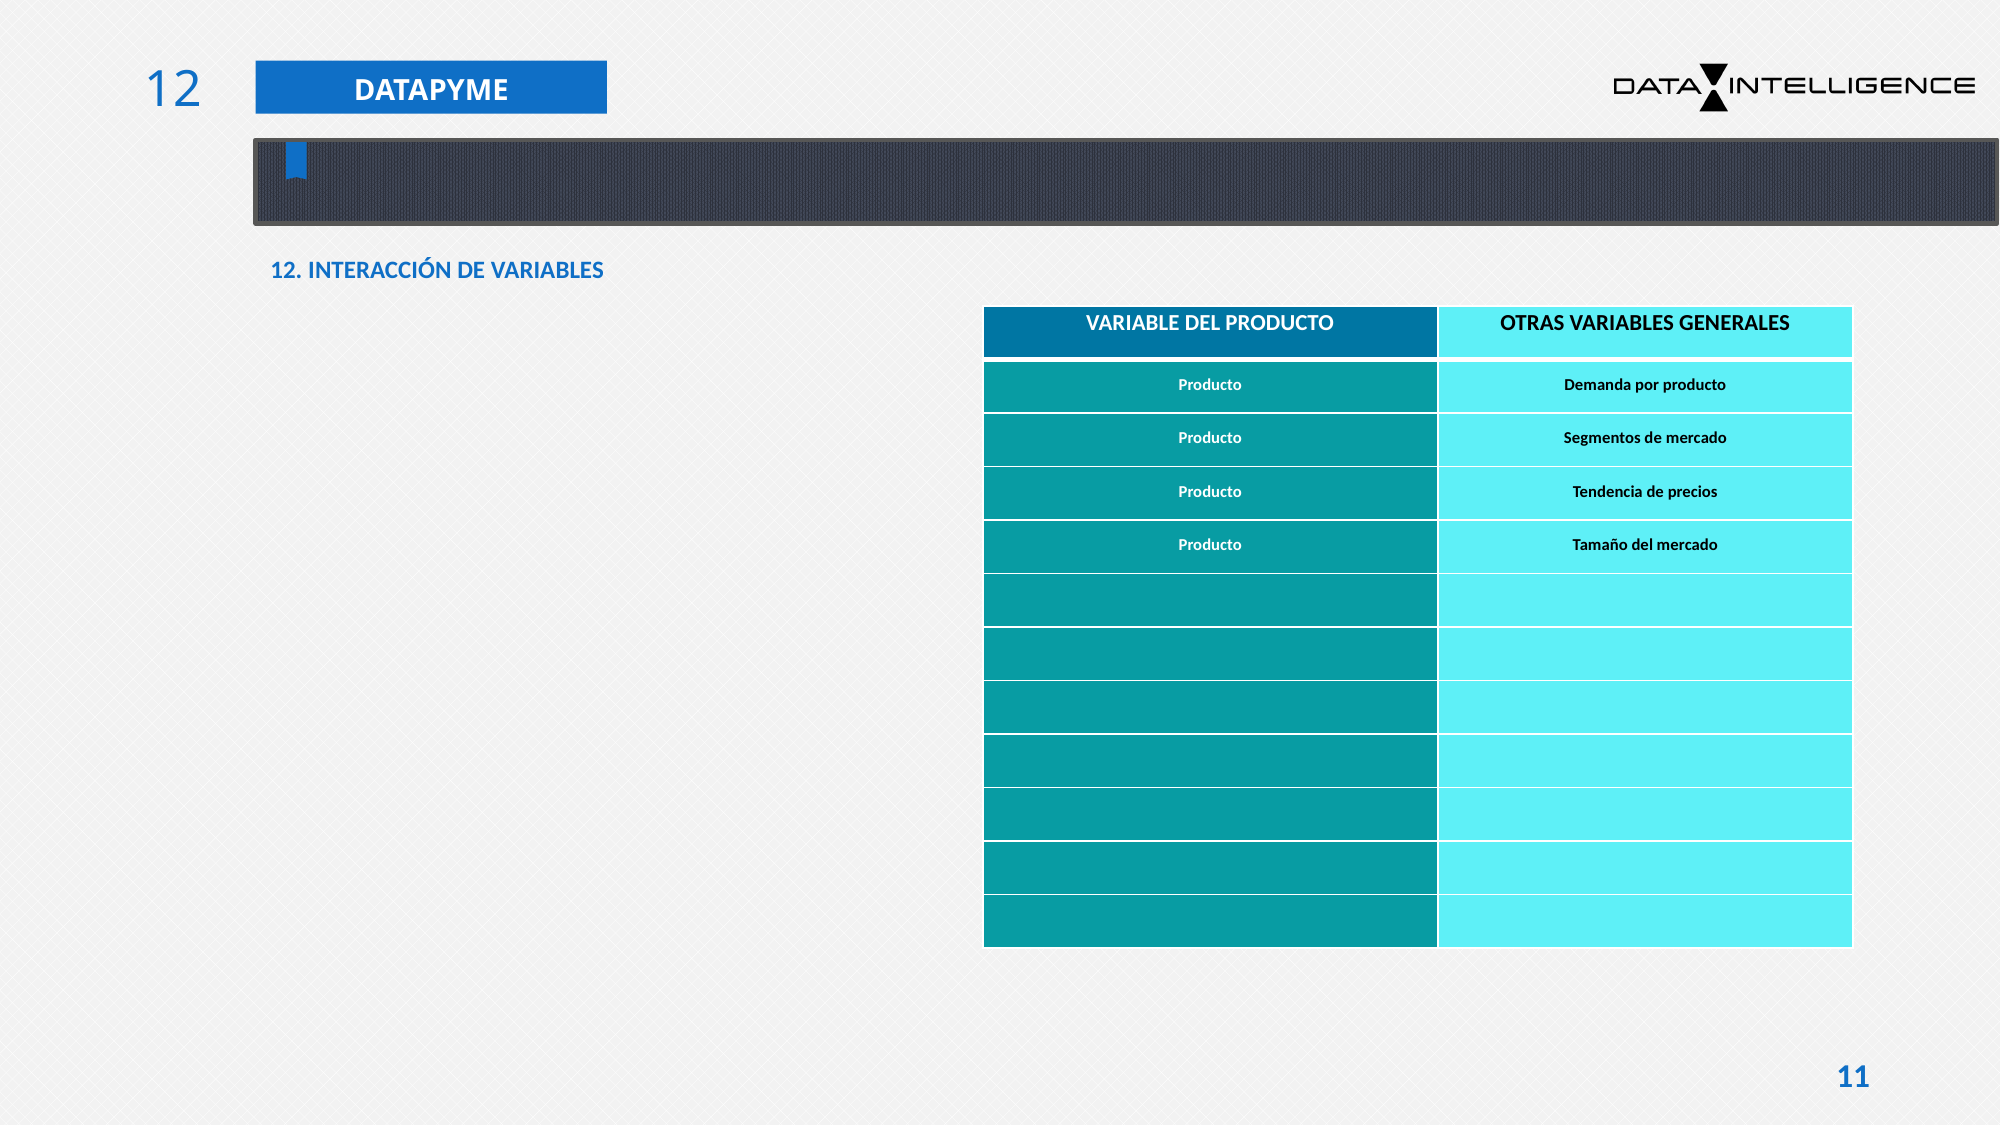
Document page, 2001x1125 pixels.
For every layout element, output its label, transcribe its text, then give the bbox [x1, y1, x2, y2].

table_cell Segmentos de mercado [1439, 414, 1852, 466]
text_box [286, 142, 307, 180]
picture [1590, 42, 1999, 131]
table_cell [1439, 788, 1852, 840]
table_cell [984, 895, 1437, 947]
table_cell Demanda por producto [1439, 362, 1852, 412]
text_box [255, 139, 1998, 224]
text_box 12. INTERACCIÓN DE VARIABLES [255, 246, 1000, 291]
table_cell [1439, 895, 1852, 947]
table_cell Producto [984, 414, 1437, 466]
table_cell [984, 842, 1437, 894]
table_cell [984, 574, 1437, 626]
table_cell Producto [984, 362, 1437, 412]
table_cell [1439, 735, 1852, 787]
table_cell [1439, 842, 1852, 894]
table_cell [984, 735, 1437, 787]
table_cell [1439, 681, 1852, 733]
table_header OTRAS VARIABLES GENERALES [1439, 307, 1852, 357]
table_cell [984, 681, 1437, 733]
table_cell [984, 628, 1437, 680]
table_cell Producto [984, 467, 1437, 519]
table_cell [1439, 628, 1852, 680]
table_cell [984, 788, 1437, 840]
table_cell [1439, 574, 1852, 626]
table_header VARIABLE DEL PRODUCTO [984, 307, 1437, 357]
table_cell Producto [984, 521, 1437, 573]
table_cell Tendencia de precios [1439, 467, 1852, 519]
text_box 11 [1807, 1050, 1899, 1100]
text_box DATAPYME [255, 60, 607, 114]
table_cell Tamaño del mercado [1439, 521, 1852, 573]
text_box 12 [117, 48, 217, 124]
